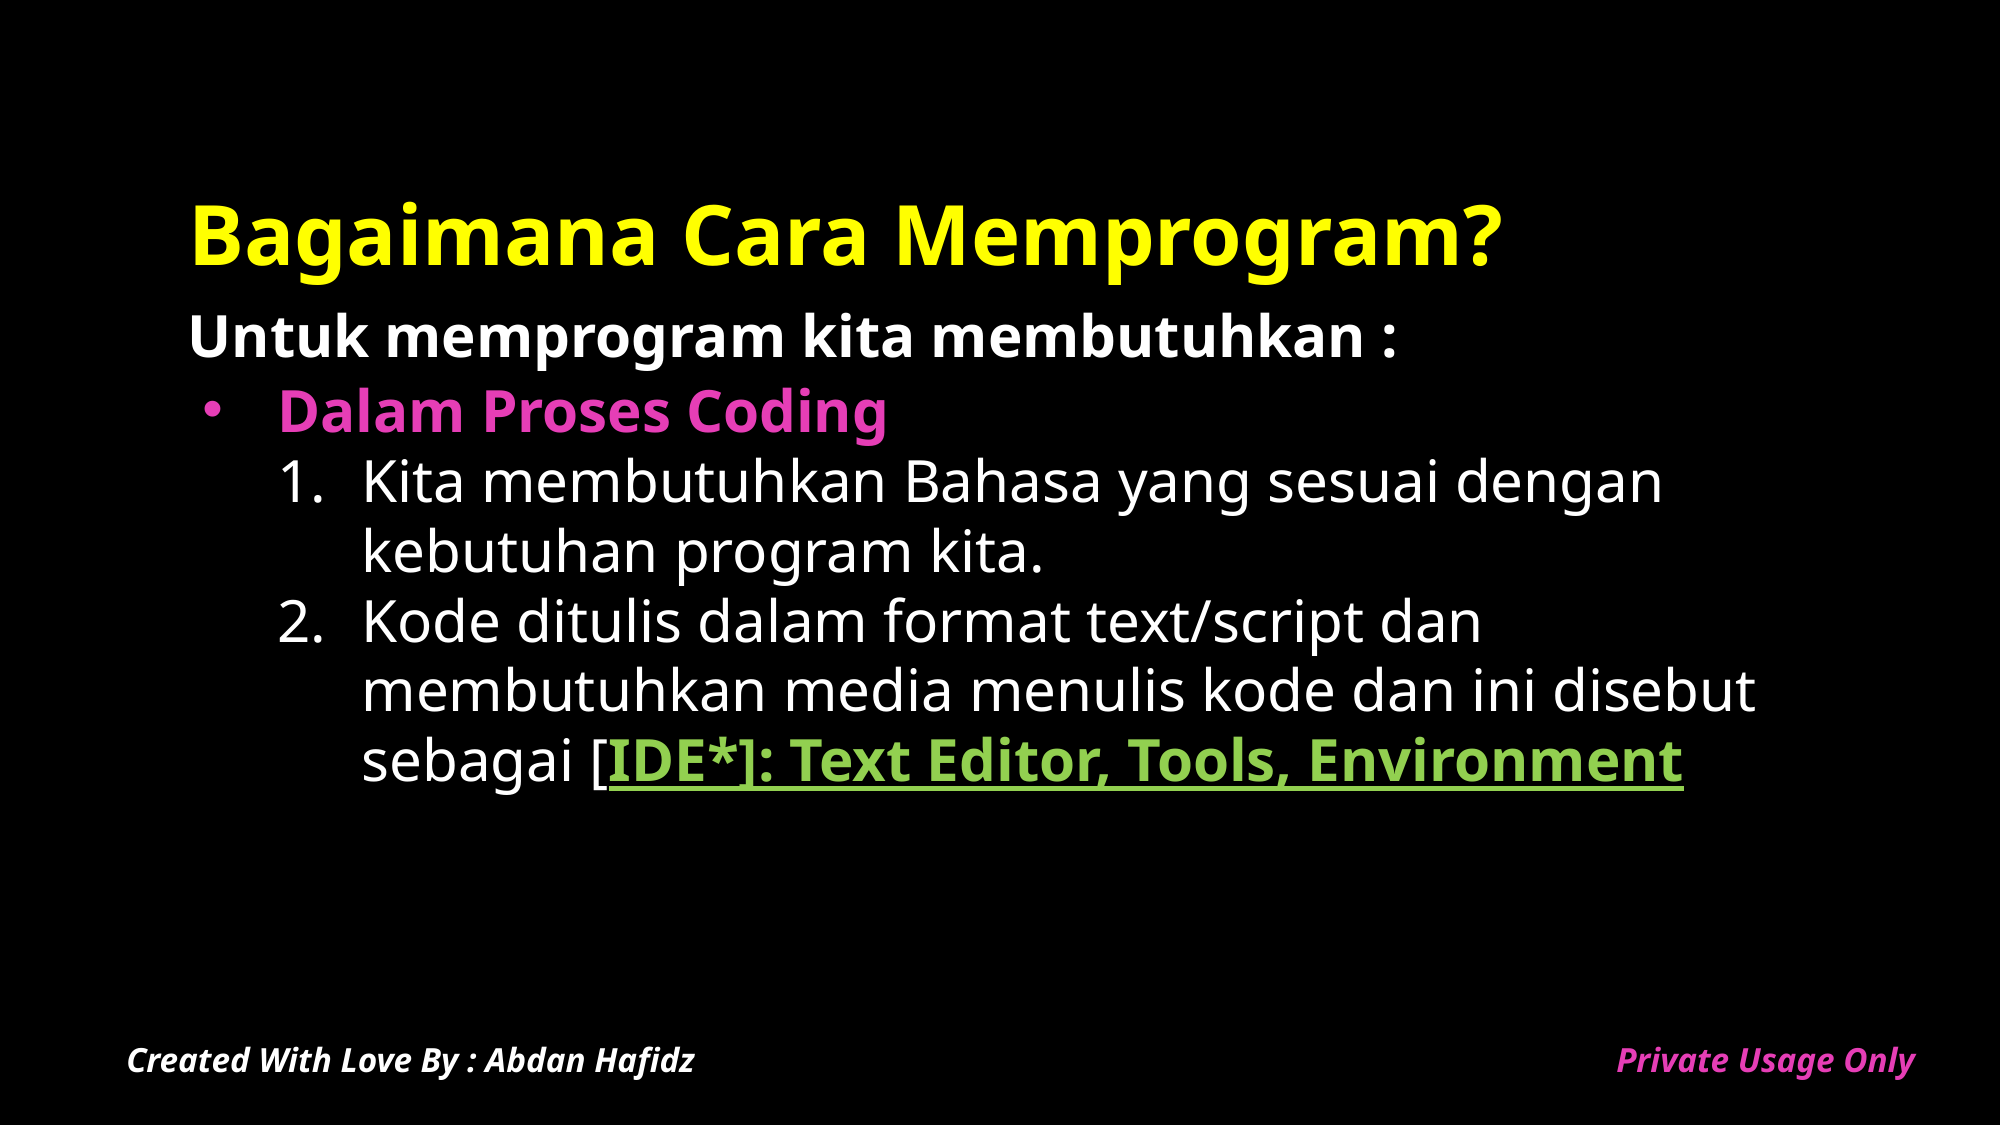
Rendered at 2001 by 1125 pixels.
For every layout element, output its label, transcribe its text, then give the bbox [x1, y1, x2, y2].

text_box Private Usage Only [1601, 1036, 2000, 1114]
title Bagaimana Cara Memprogram? [173, 120, 1673, 291]
text_box Created With Love By : Abdan Hafidz [111, 1036, 1601, 1114]
text_box Untuk memprogram kita membutuhkan : [173, 291, 1842, 447]
text_box Dalam Proses Coding Kita membutuhkan Bahasa yang sesuai dengan kebutuhan program kita. Kode ditulis dalam format text/script dan membutuhkan media menulis kode dan ini disebut sebagai [IDE*]: Text Editor, Tools, Environment [187, 366, 1814, 801]
